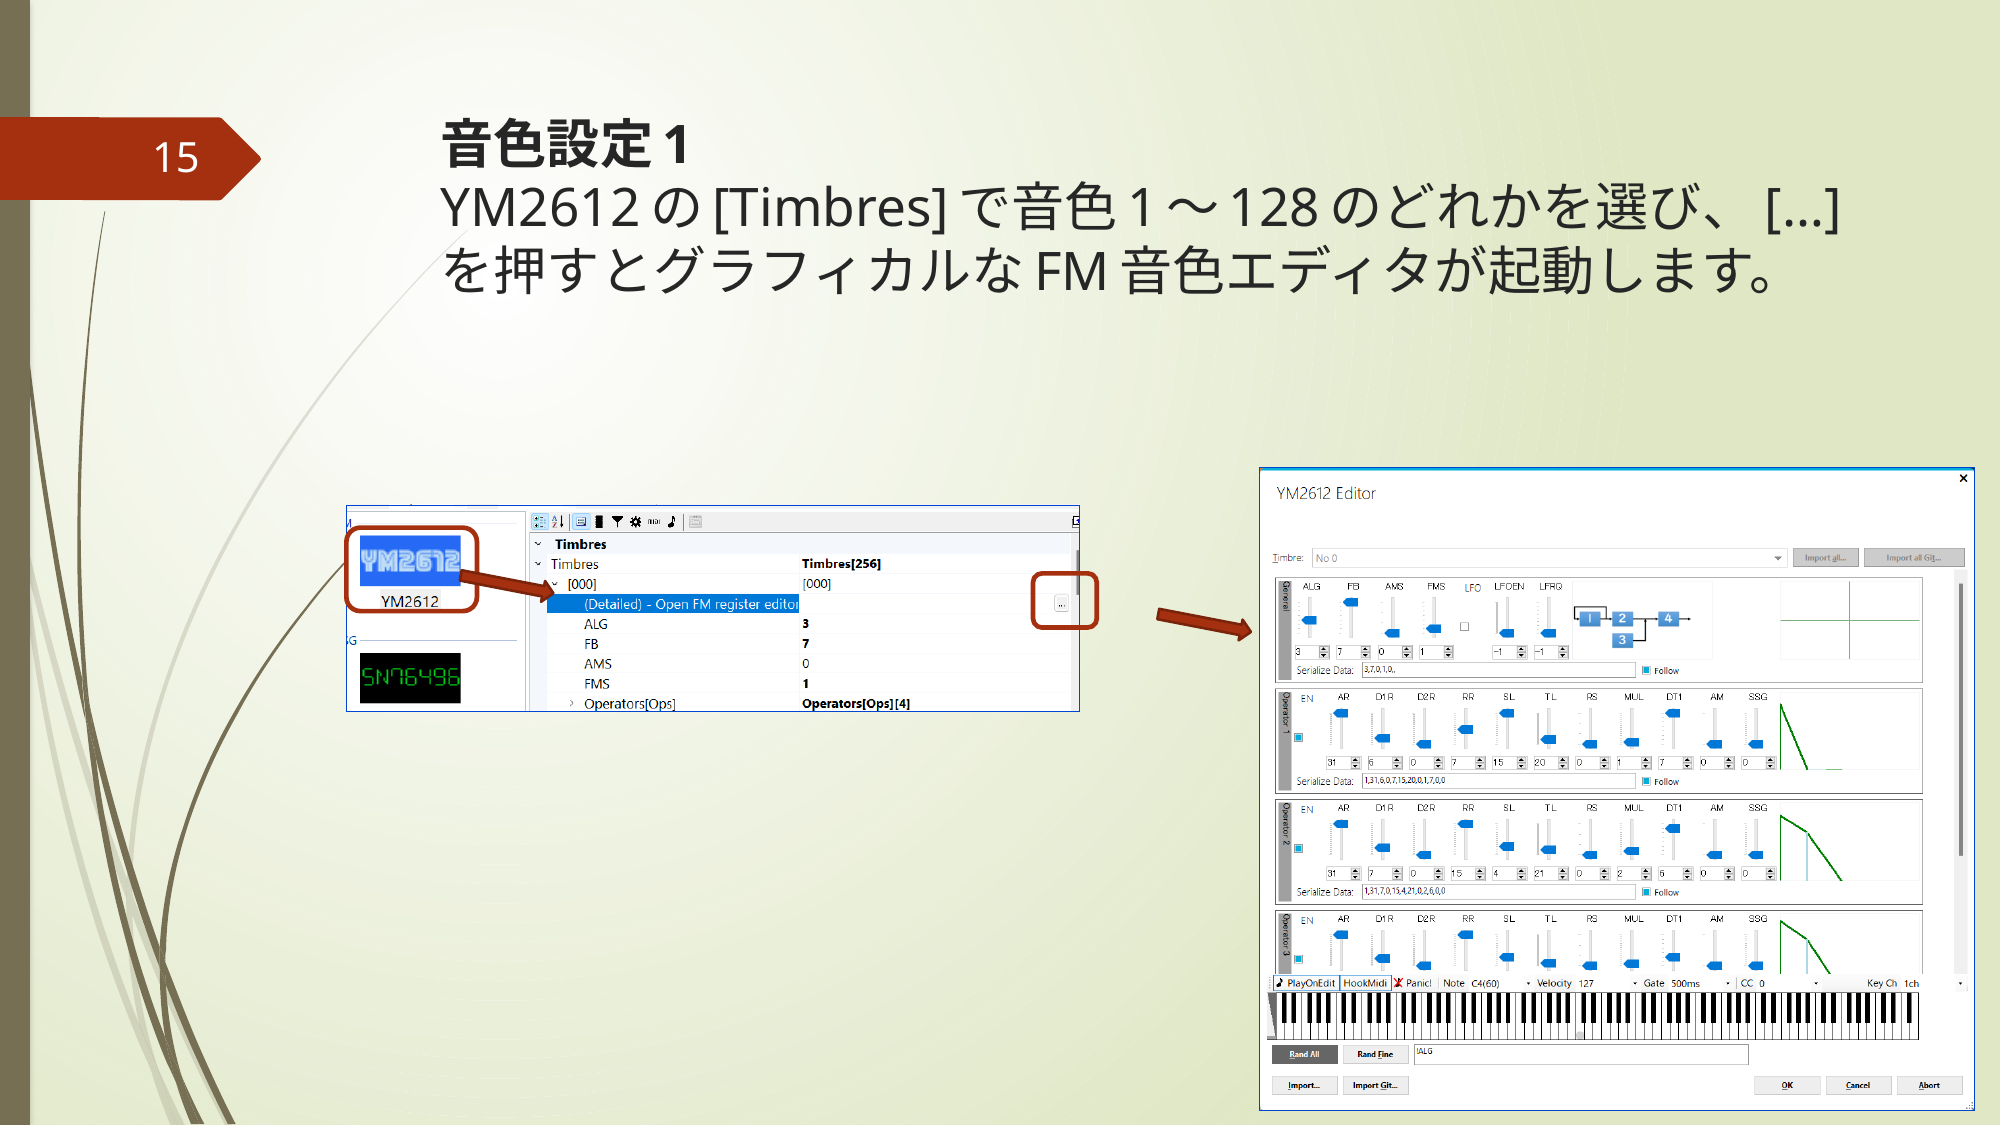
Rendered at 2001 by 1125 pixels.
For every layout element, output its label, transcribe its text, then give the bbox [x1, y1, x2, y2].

picture [346, 504, 1080, 712]
title 音色設定1 YM2612の[Timbres]で音色1～128のどれかを選び、[…]を押すとグラフィカルなFM音色エディタが起動します。 [425, 102, 1888, 313]
text_box [1156, 607, 1253, 642]
text_box [1084, 573, 1097, 628]
slide_number 15 [87, 129, 216, 190]
picture [1259, 467, 1976, 1111]
